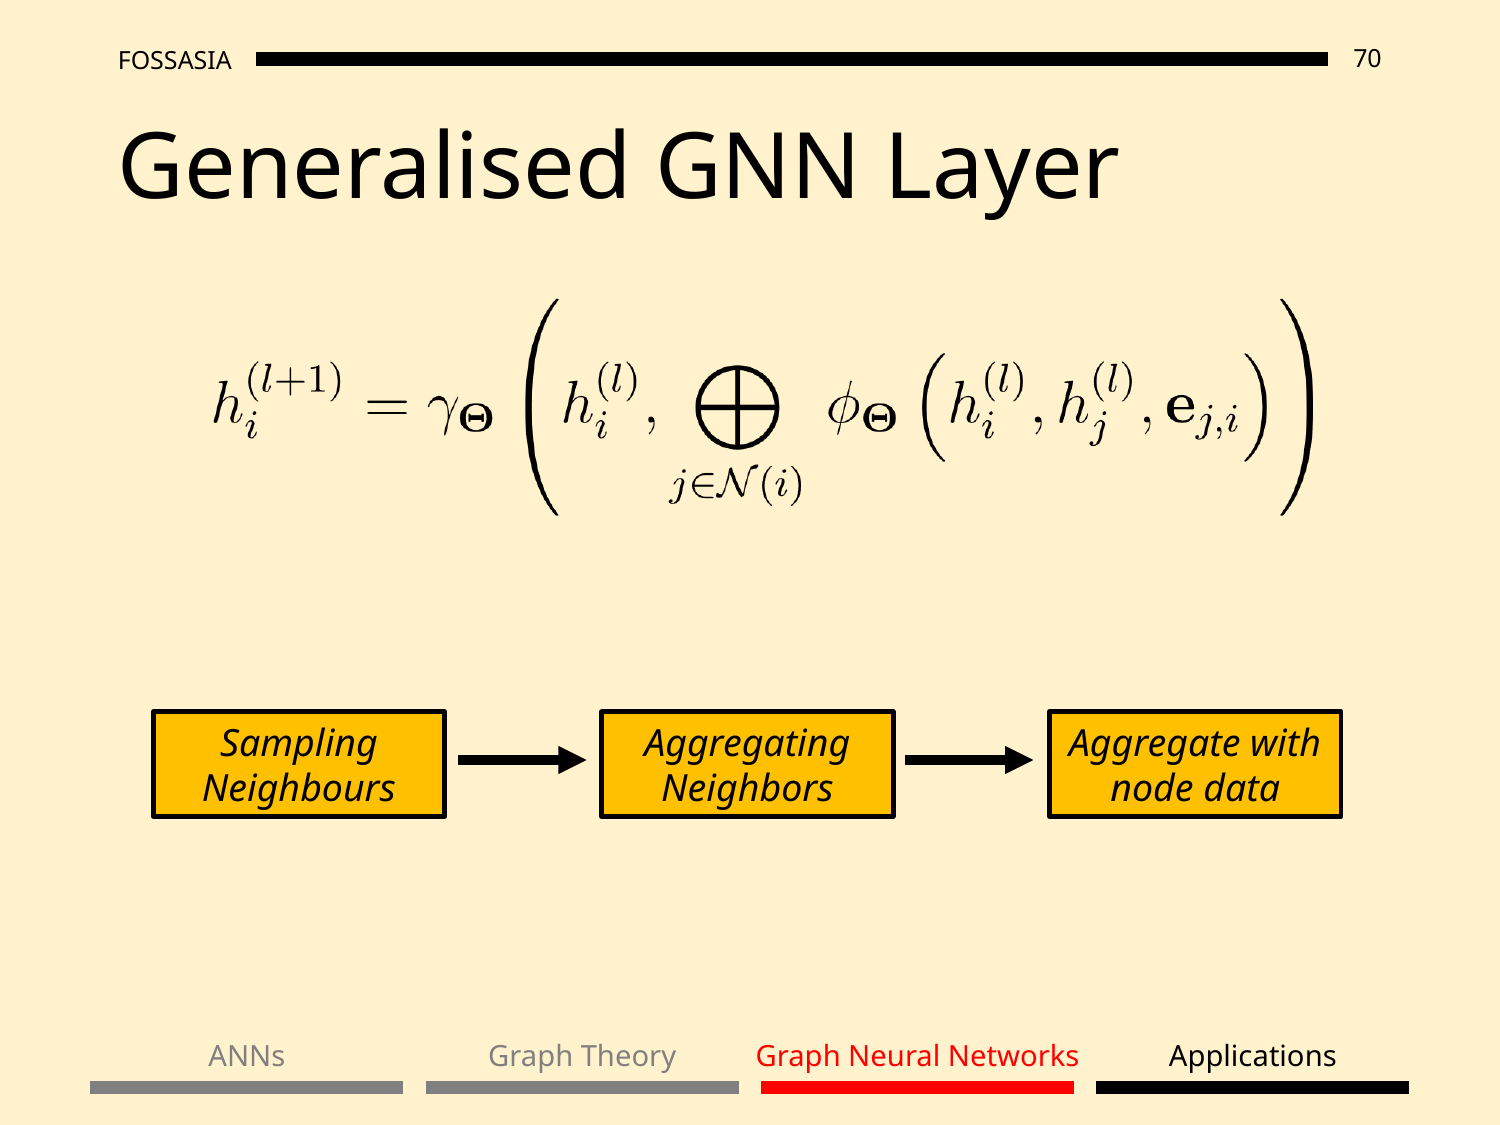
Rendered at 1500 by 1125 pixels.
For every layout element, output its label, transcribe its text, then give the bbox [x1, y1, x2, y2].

text_box Aggregating Neighbors [601, 711, 894, 817]
title Generalised GNN Layer [103, 59, 1397, 278]
text_box Sampling Neighbours [153, 711, 445, 817]
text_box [90, 1029, 1410, 1088]
text_box Aggregate with node data [1049, 711, 1342, 817]
picture [209, 298, 1313, 516]
